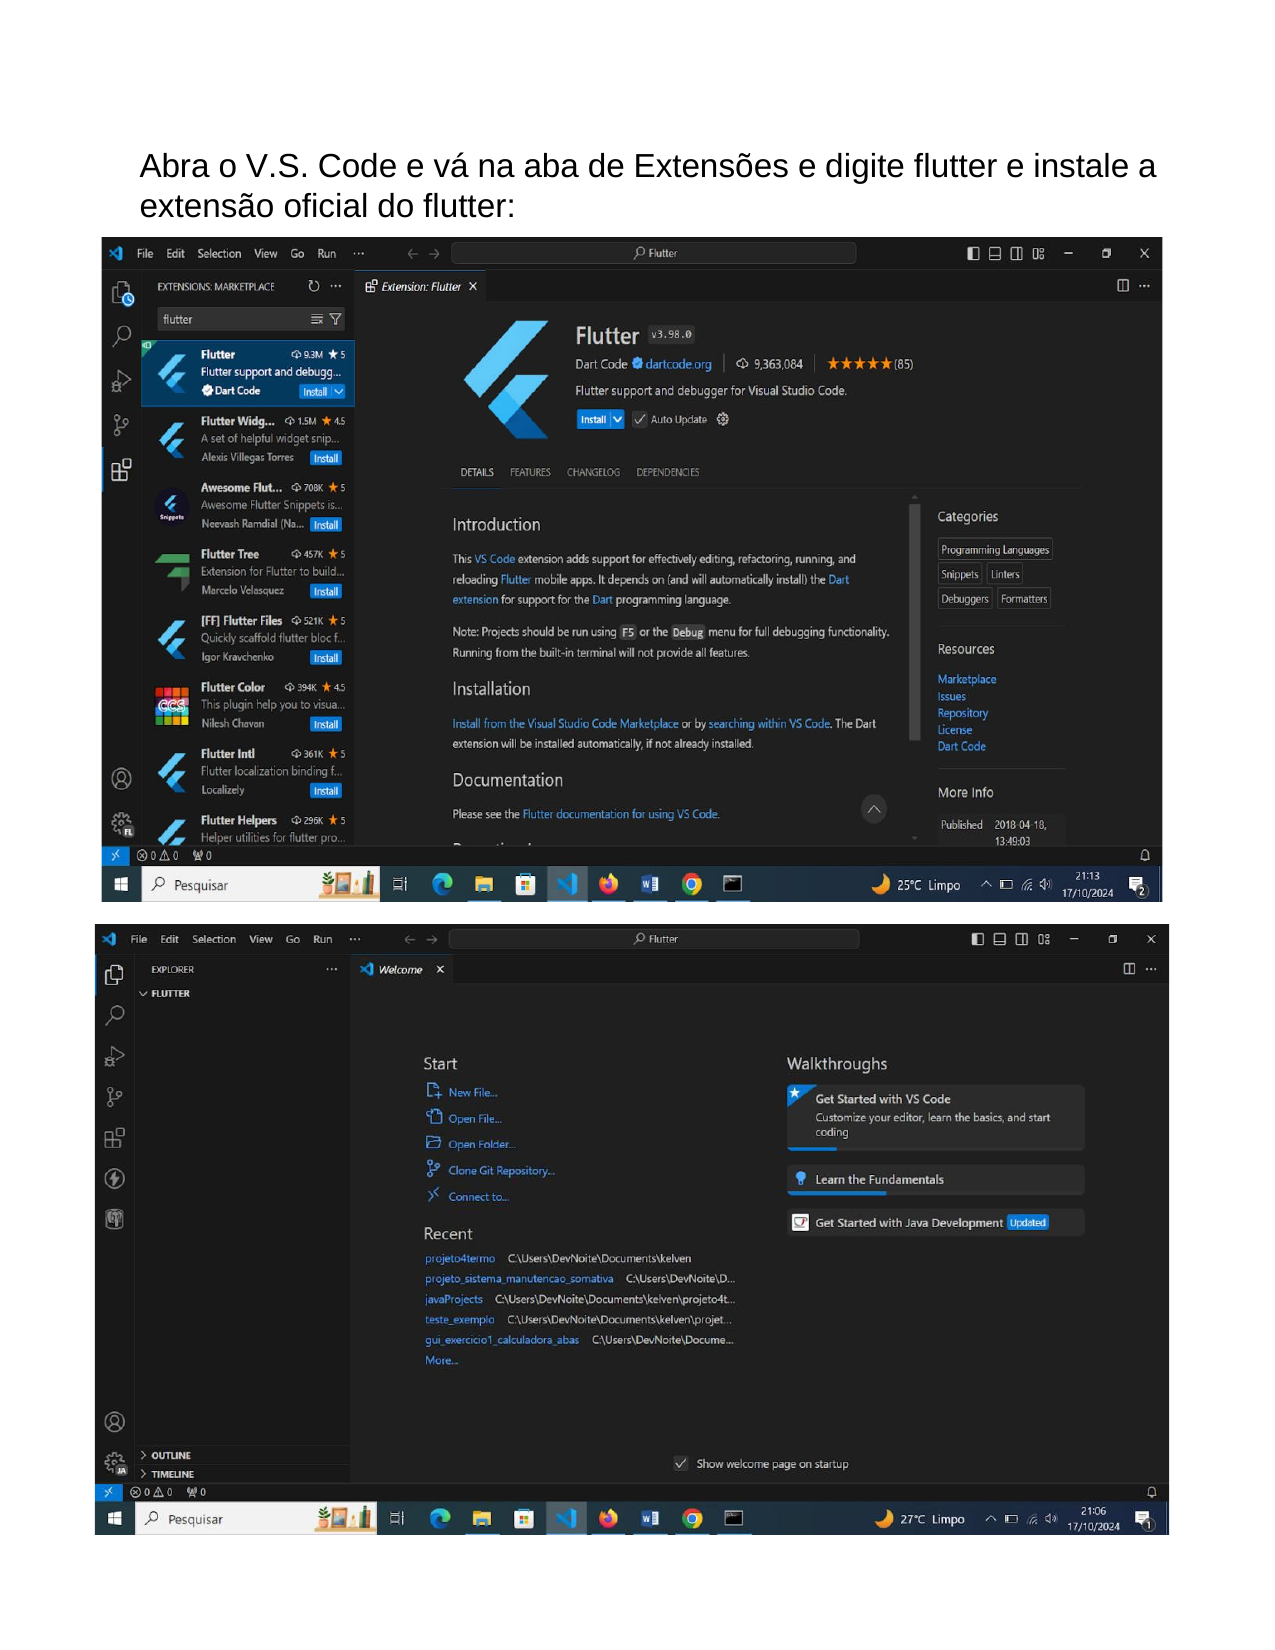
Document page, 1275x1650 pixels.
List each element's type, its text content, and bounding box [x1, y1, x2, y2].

text_box [101, 237, 1163, 902]
text_box [94, 924, 1170, 1535]
text_box Abra o V.S. Code e vá na aba de Extensões e digite flutter e instale a extensão oficial do flutter: [137, 144, 1265, 225]
